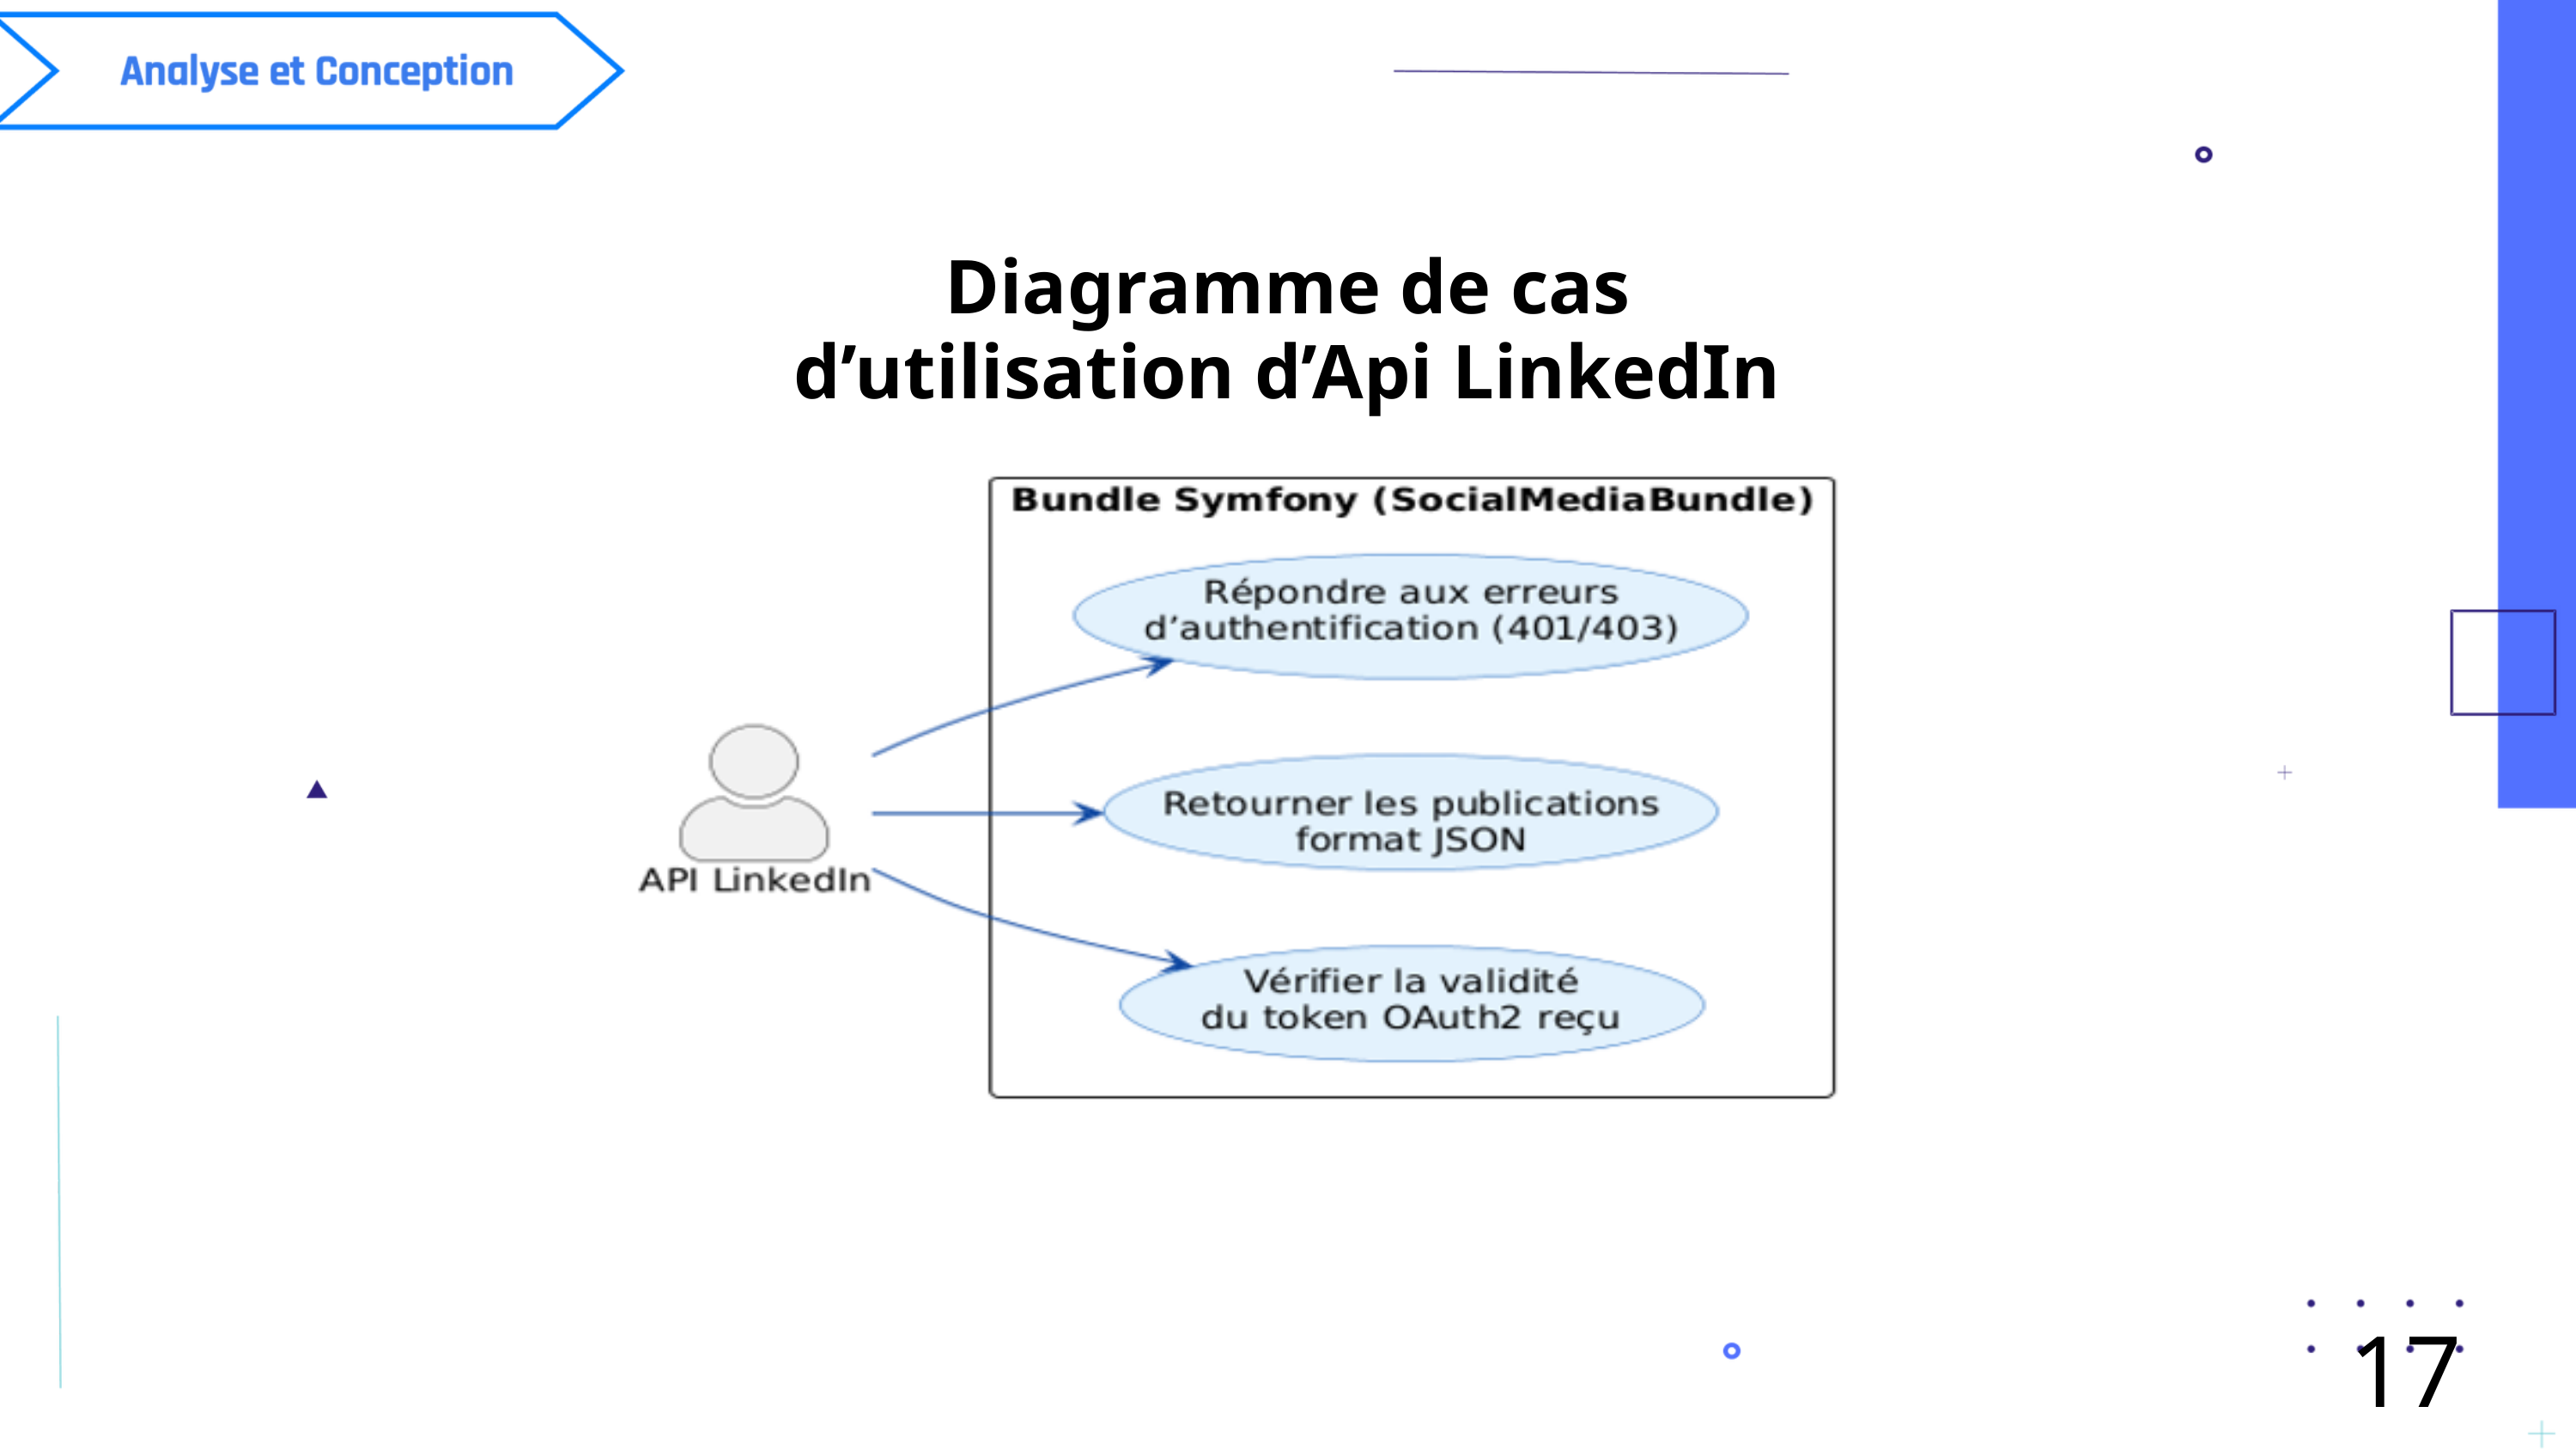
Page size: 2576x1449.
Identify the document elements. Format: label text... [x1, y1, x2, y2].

text_box [0, 0, 2576, 1449]
text_box Diagramme de cas d’utilisation d’Api LinkedIn [729, 243, 1847, 415]
text_box 17 [2349, 1288, 2463, 1427]
text_box [623, 463, 1847, 1108]
